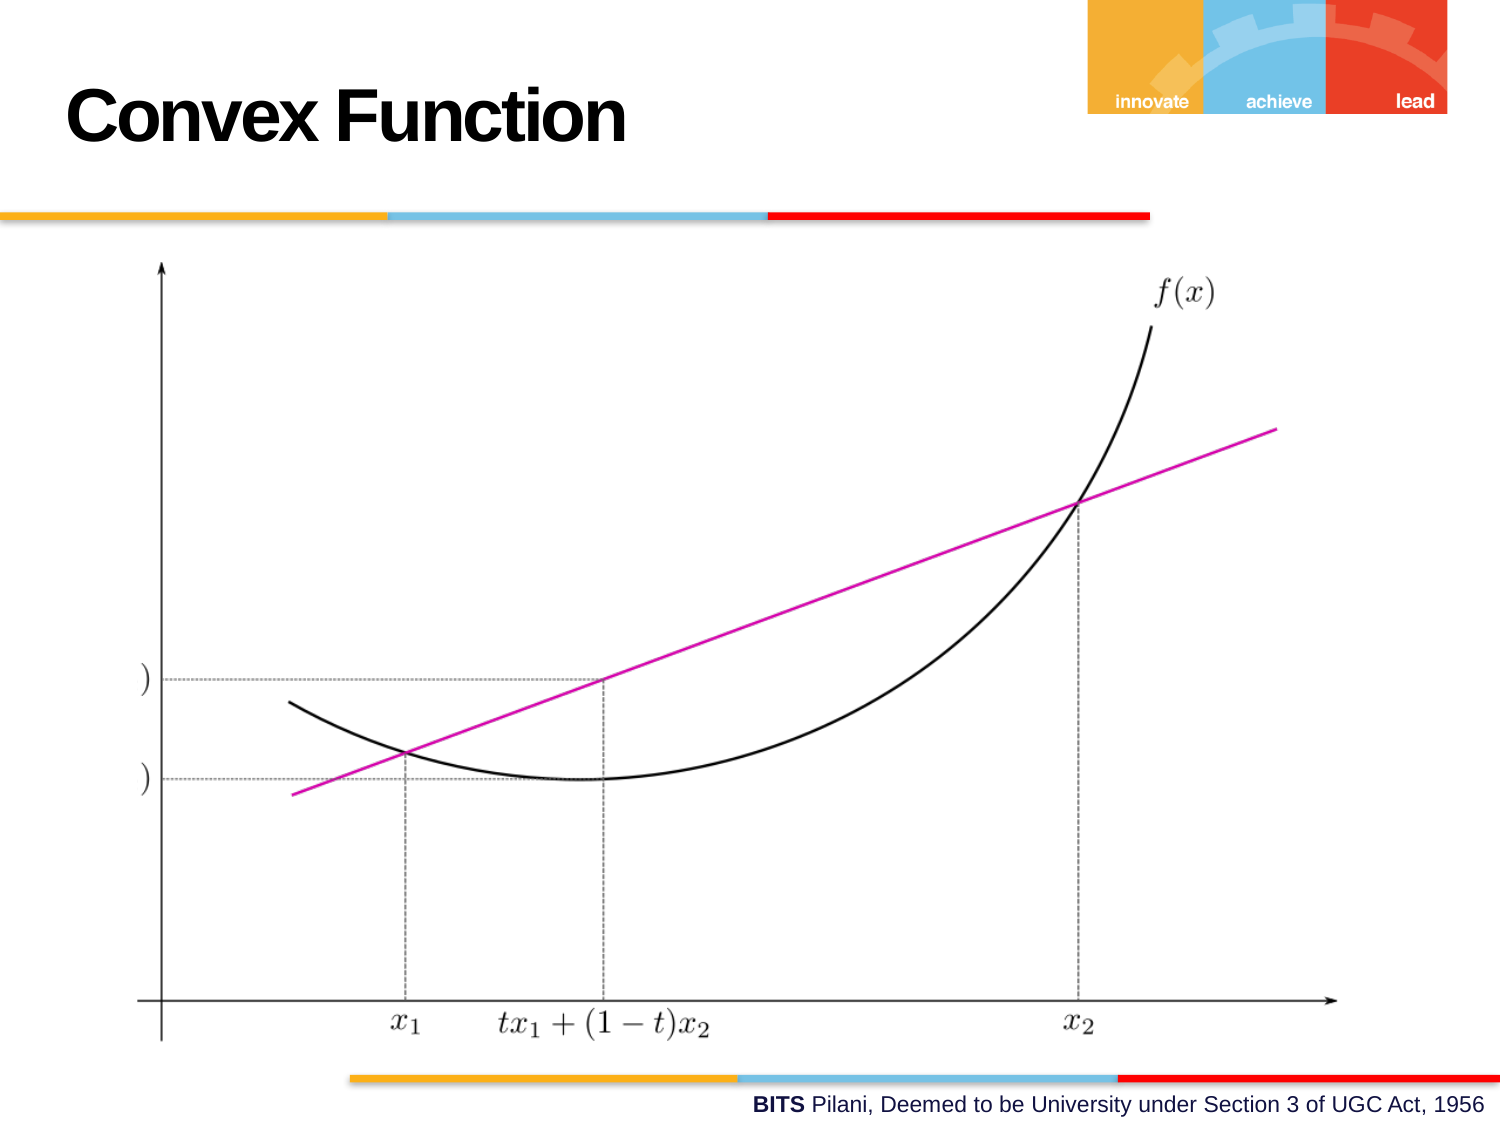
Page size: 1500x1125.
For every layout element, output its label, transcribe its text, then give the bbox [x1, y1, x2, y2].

list Convex Function [49, 24, 1088, 213]
picture [137, 262, 1338, 1042]
picture [1087, 0, 1448, 114]
